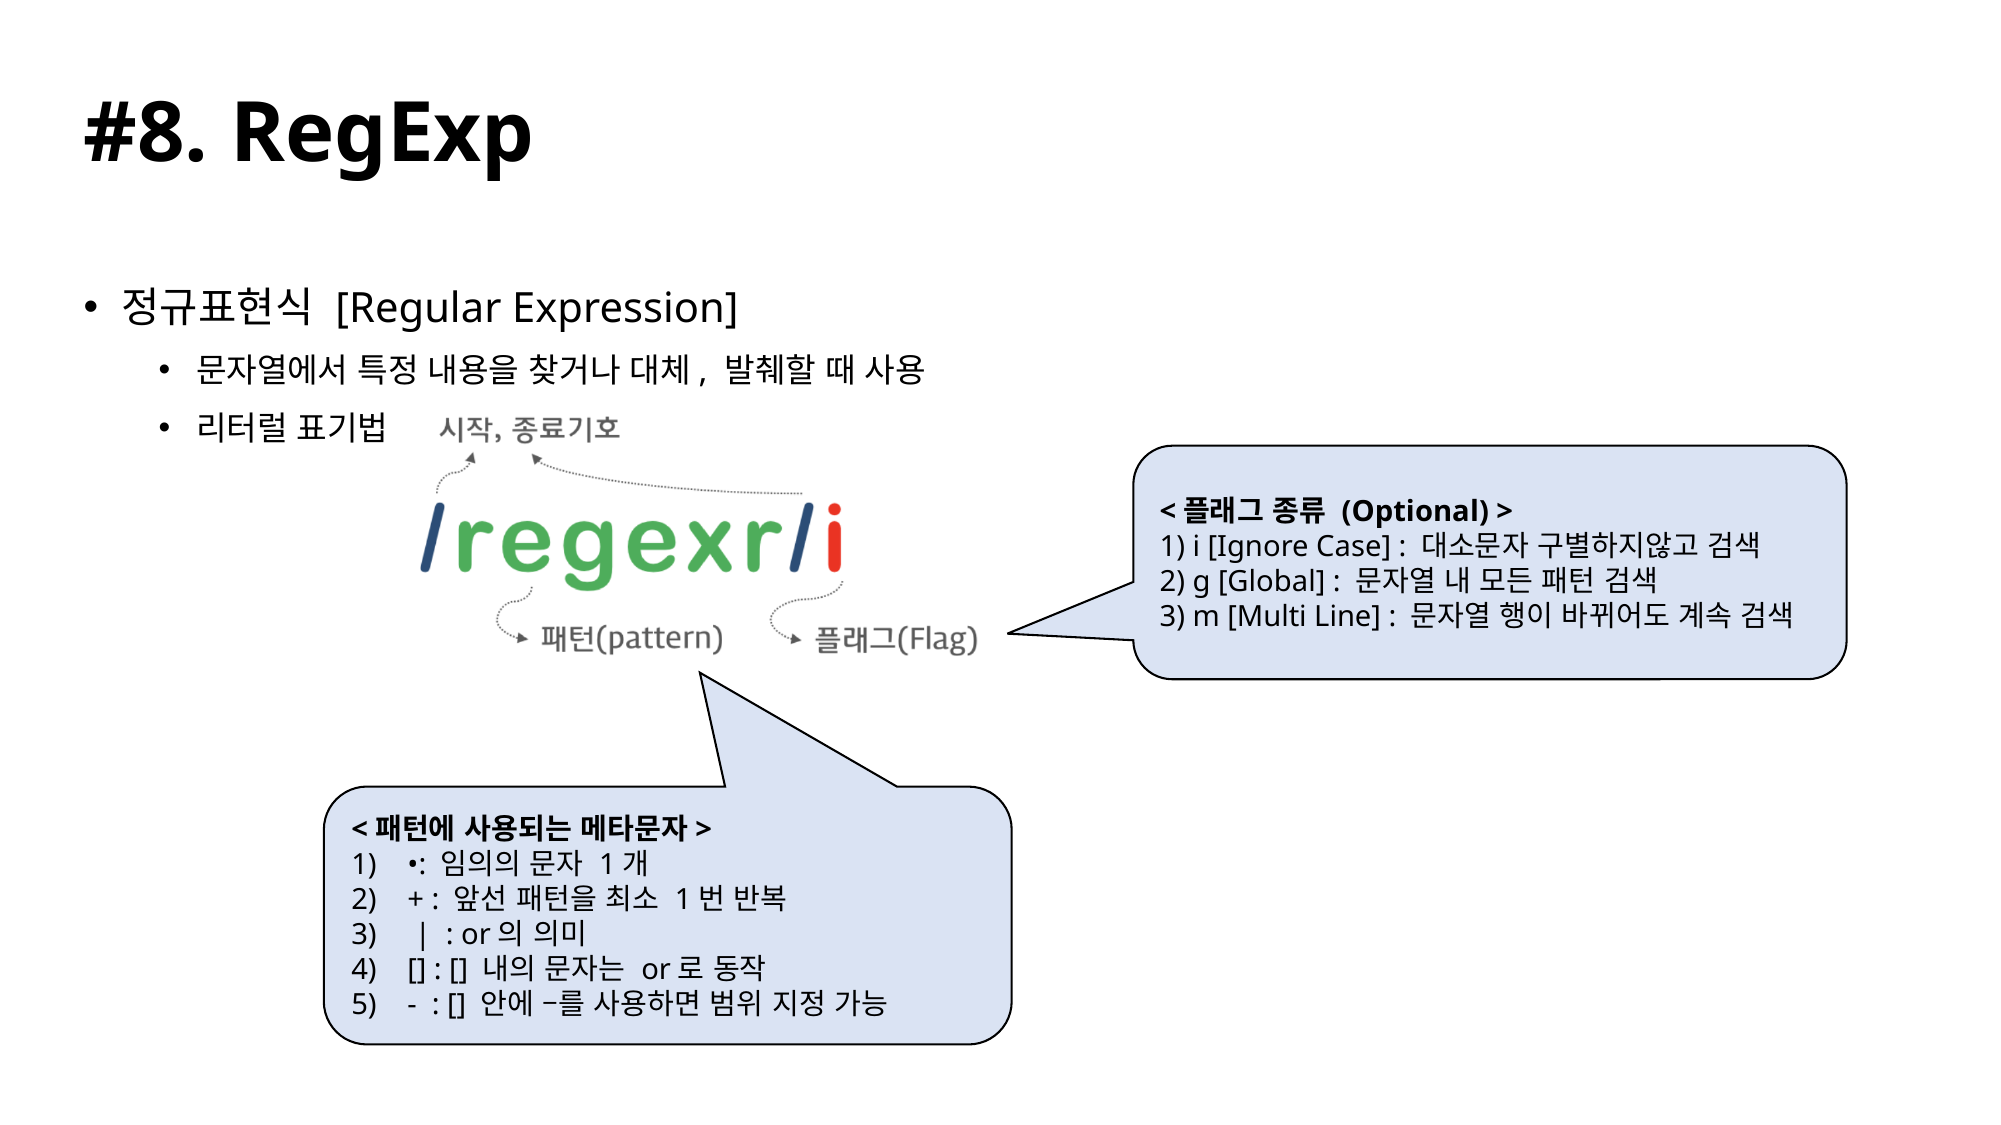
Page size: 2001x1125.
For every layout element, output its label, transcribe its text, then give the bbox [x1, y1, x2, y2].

picture [406, 400, 1000, 682]
title #8. RegExp [68, 25, 1932, 244]
text_box <플래그 종류 (Optional) > 1) i [Ignore Case] : 대소문자 구별하지않고 검색 2) g [Global] : 문자열 내 모든 패턴 검색 3) m [Multi Line] : 문자열 행이 바뀌어도 계속 검색 [1006, 444, 1848, 681]
text_box <패턴에 사용되는 메타문자> •: 임의의 문자 1개 + : 앞선 패턴을 최소 1번 반복 | : or의 의미 [] : [] 내의 문자는 or로 동작 - : [] 안에 –를 사용하면 범위 지정 가능 [322, 682, 1013, 1046]
list 정규표현식 [Regular Expression] 문자열에서 특정 내용을 찾거나 대체, 발췌할 때 사용 리터럴 표기법 : [68, 263, 1932, 1014]
